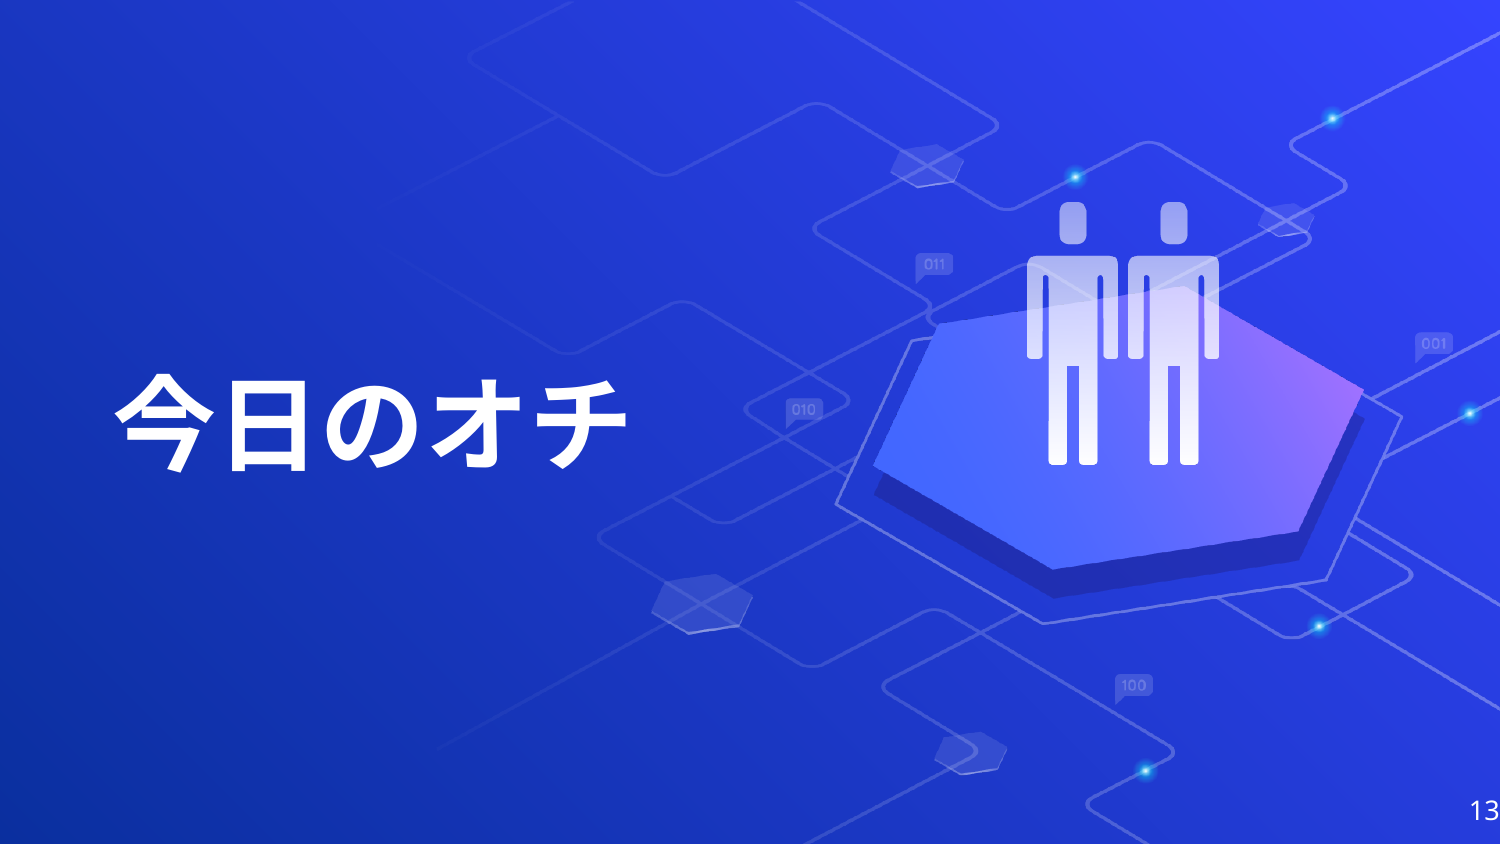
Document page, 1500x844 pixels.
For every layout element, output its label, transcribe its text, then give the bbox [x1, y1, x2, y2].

title 今日のオチ [112, 326, 858, 517]
picture [0, 0, 1500, 844]
slide_number 13 [1409, 779, 1500, 844]
